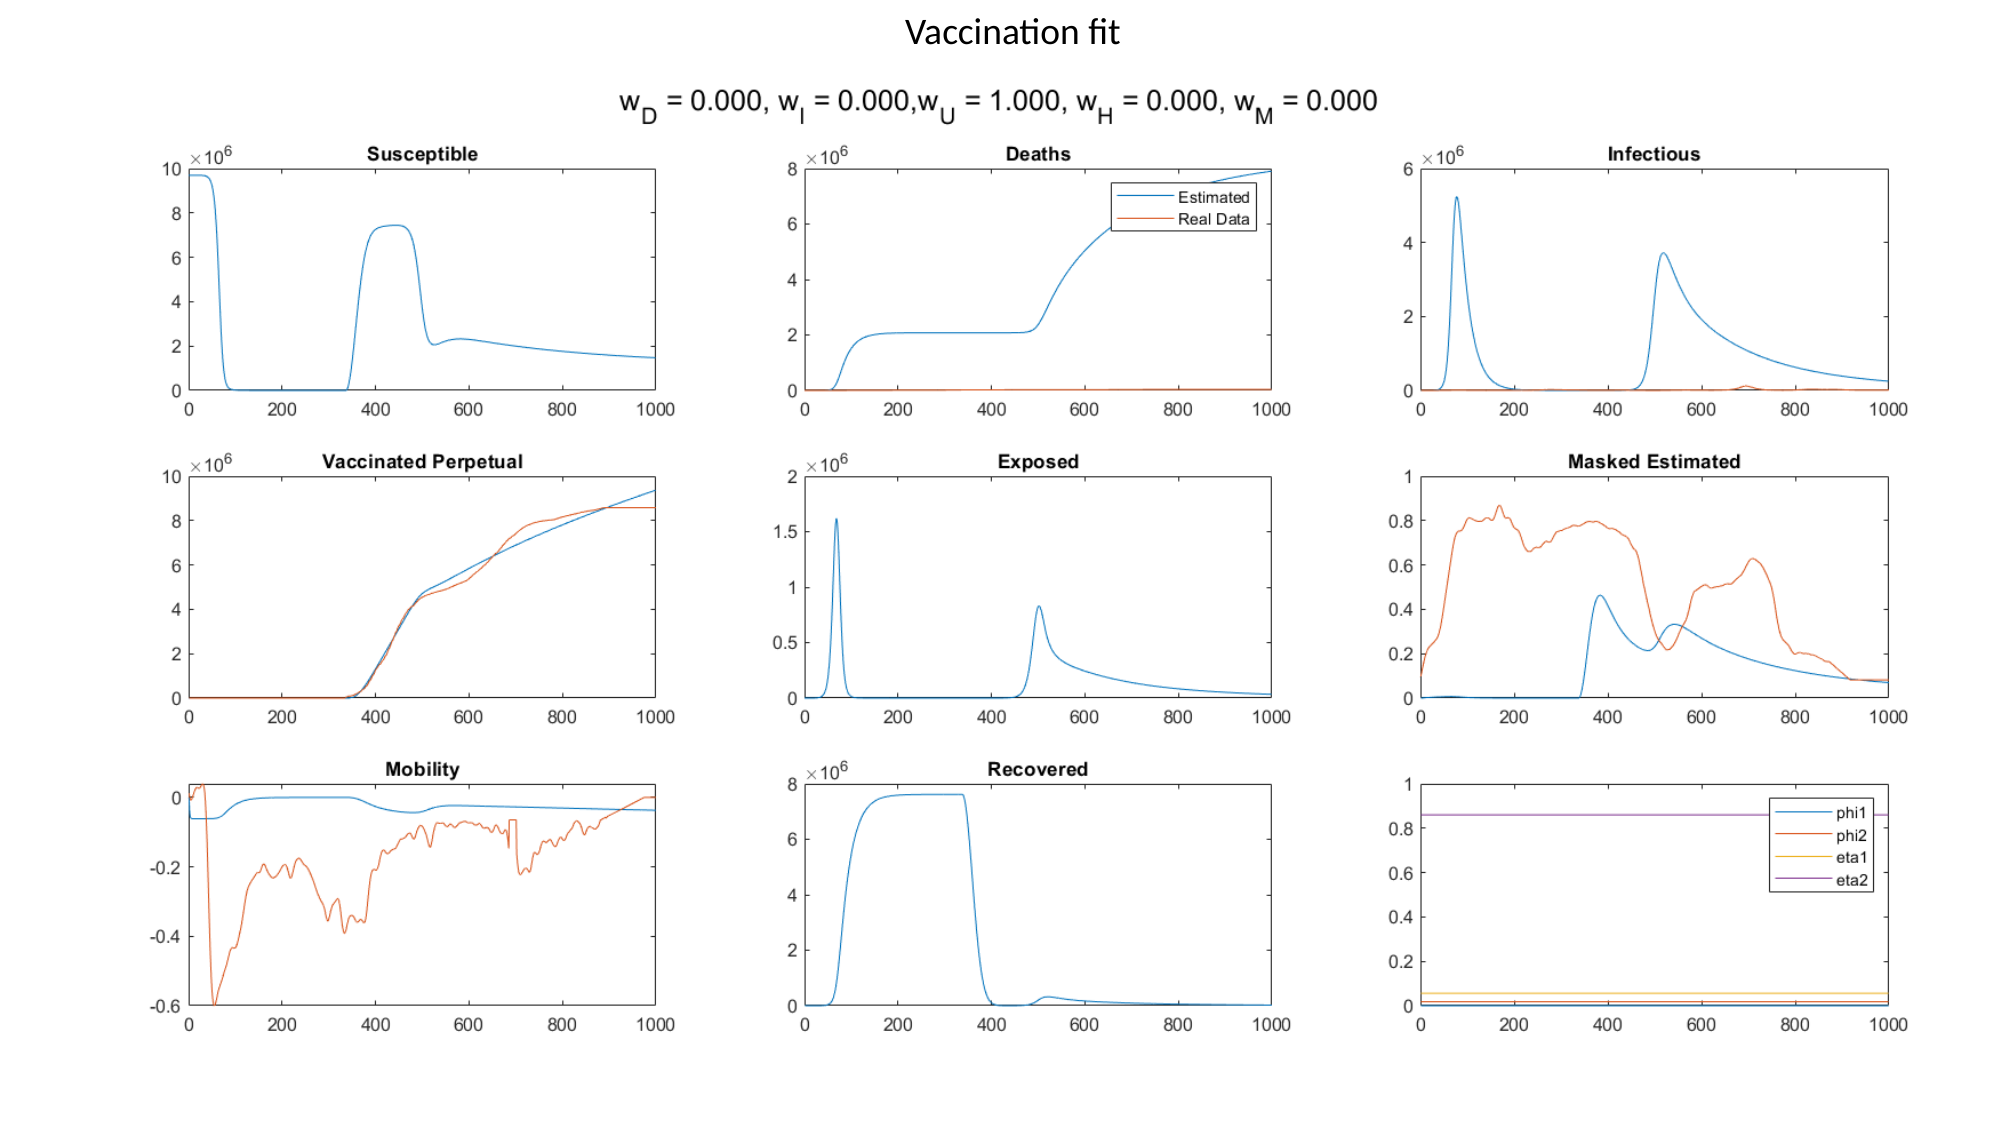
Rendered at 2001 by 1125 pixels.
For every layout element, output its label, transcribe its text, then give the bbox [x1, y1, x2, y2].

text_box Vaccination fit [890, 0, 1144, 60]
picture [61, 60, 1939, 1119]
